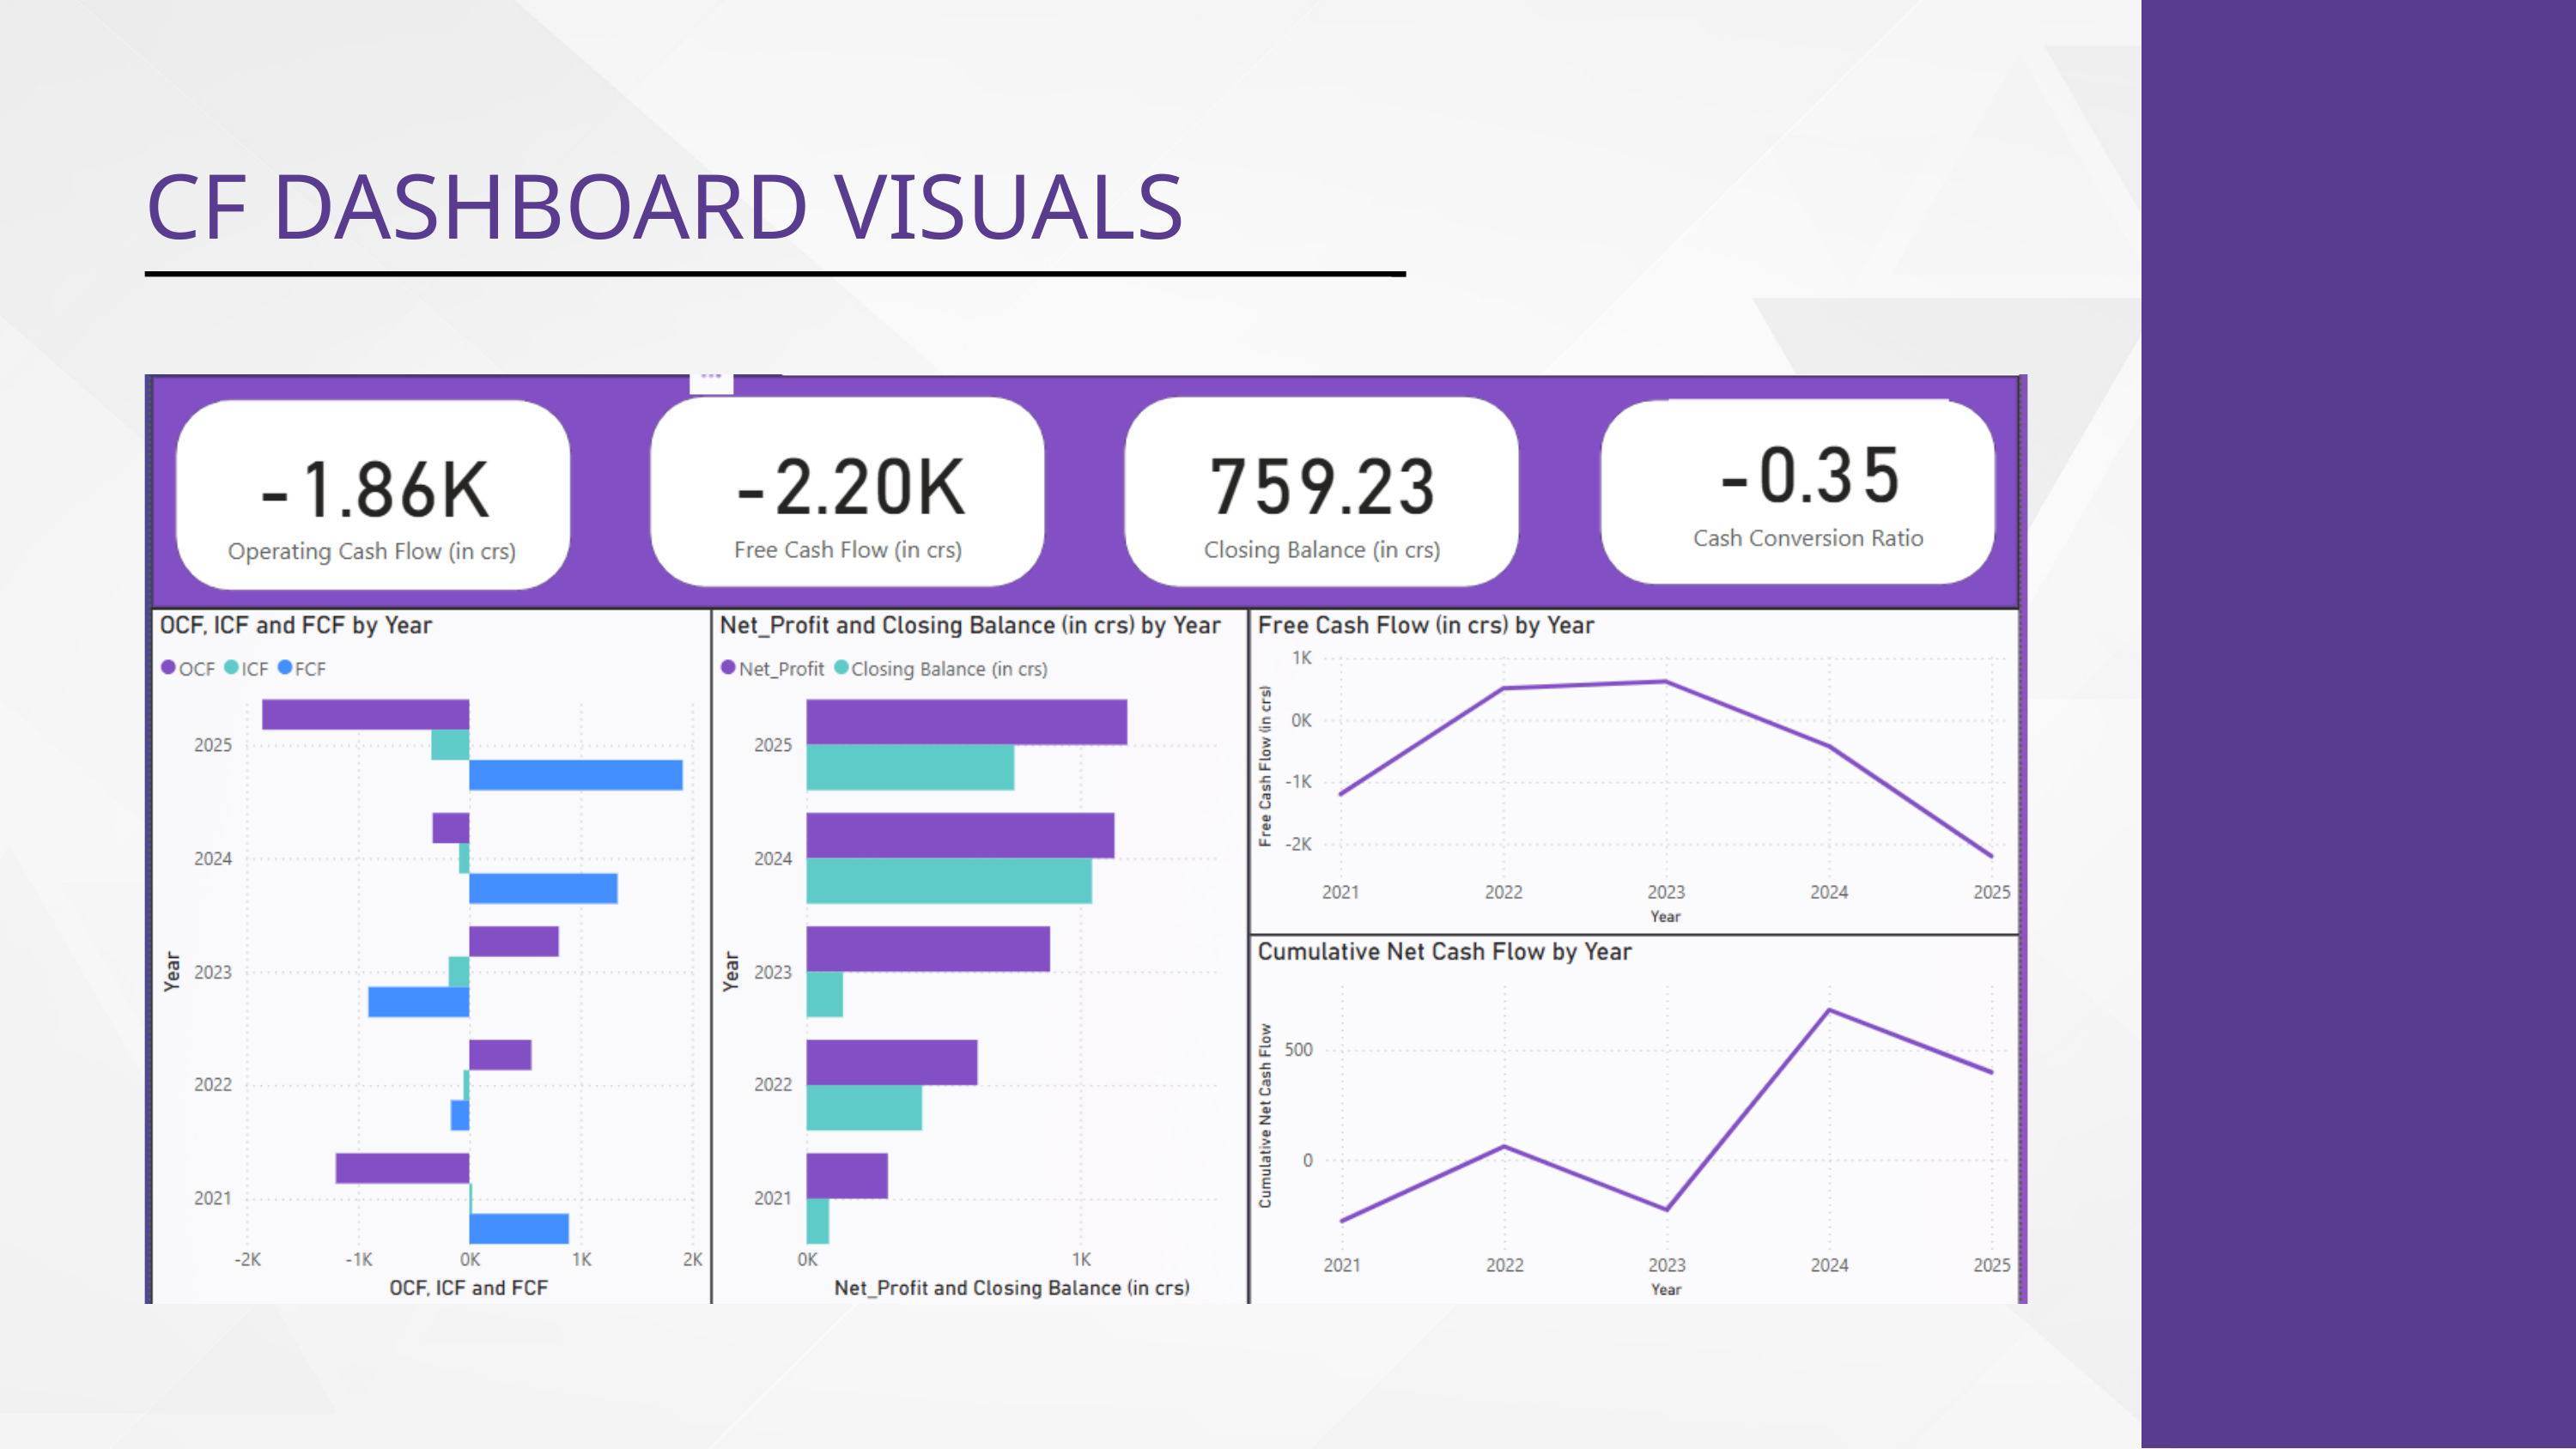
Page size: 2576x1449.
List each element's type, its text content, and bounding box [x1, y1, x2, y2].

text_box [0, 0, 2141, 1449]
text_box [144, 374, 2028, 1304]
text_box CF DASHBOARD VISUALS [144, 131, 1613, 257]
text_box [2141, 0, 2576, 1449]
